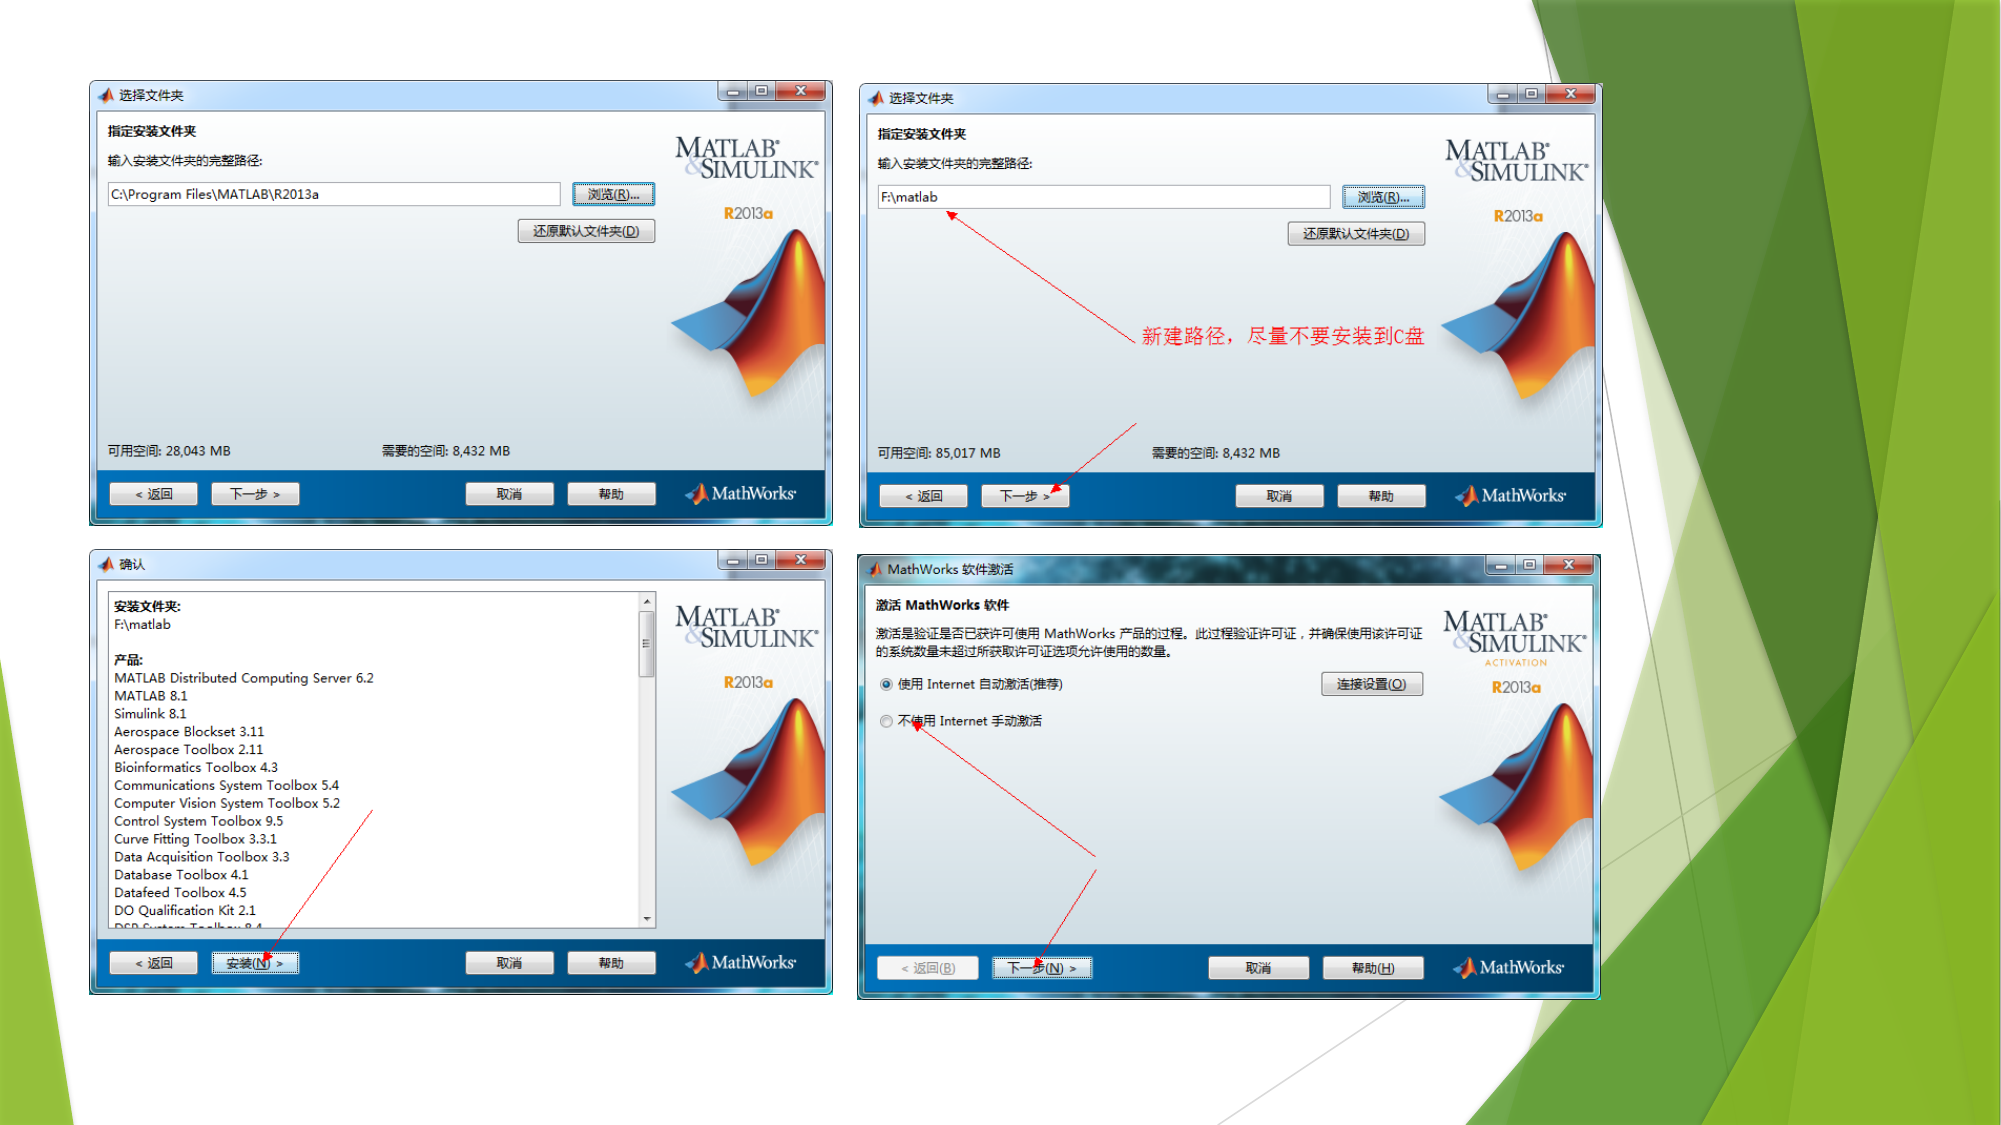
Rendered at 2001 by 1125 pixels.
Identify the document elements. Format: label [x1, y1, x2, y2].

picture [858, 82, 1603, 529]
picture [88, 548, 833, 995]
picture [88, 80, 833, 527]
picture [857, 554, 1602, 1001]
